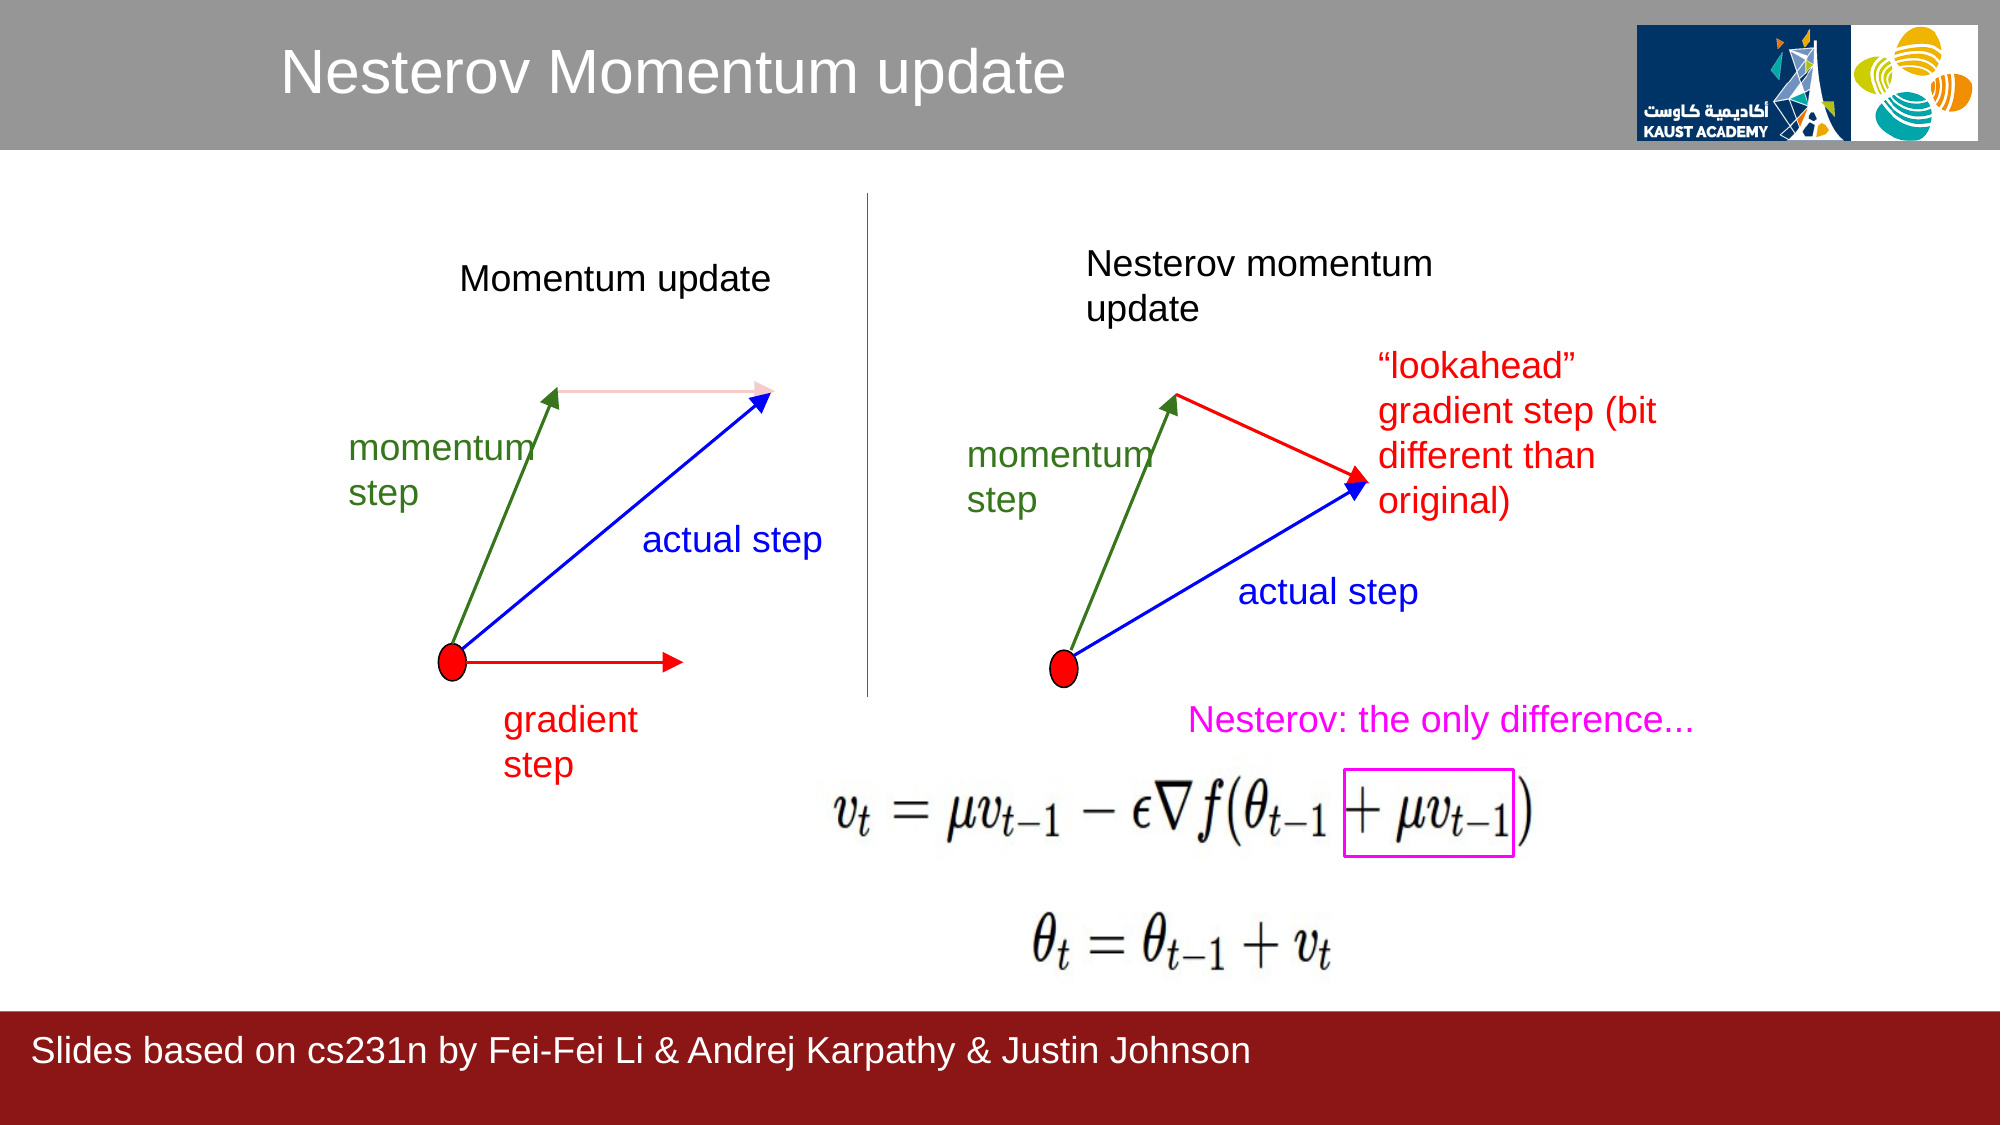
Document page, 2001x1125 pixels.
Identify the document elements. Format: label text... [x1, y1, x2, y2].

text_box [451, 386, 558, 644]
text_box momentum step [333, 408, 446, 484]
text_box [461, 392, 772, 650]
picture [816, 754, 1543, 985]
text_box gradient step [488, 680, 684, 756]
text_box momentum step [951, 414, 1065, 490]
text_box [1070, 393, 1174, 483]
text_box actual step [776, 500, 862, 576]
picture [1637, 25, 1978, 141]
text_box Nesterov: the only difference... [1173, 679, 1751, 811]
text_box Nesterov Momentum update [265, 16, 1188, 98]
text_box Nesterov momentum update [1070, 223, 1515, 268]
text_box [438, 645, 467, 681]
text_box actual step [1373, 551, 1462, 627]
text_box [1049, 650, 1078, 688]
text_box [1175, 394, 1370, 482]
text_box Momentum update [444, 238, 842, 283]
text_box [1073, 481, 1368, 656]
text_box “lookahead” gradient step (bit different than original) [1363, 326, 1710, 402]
